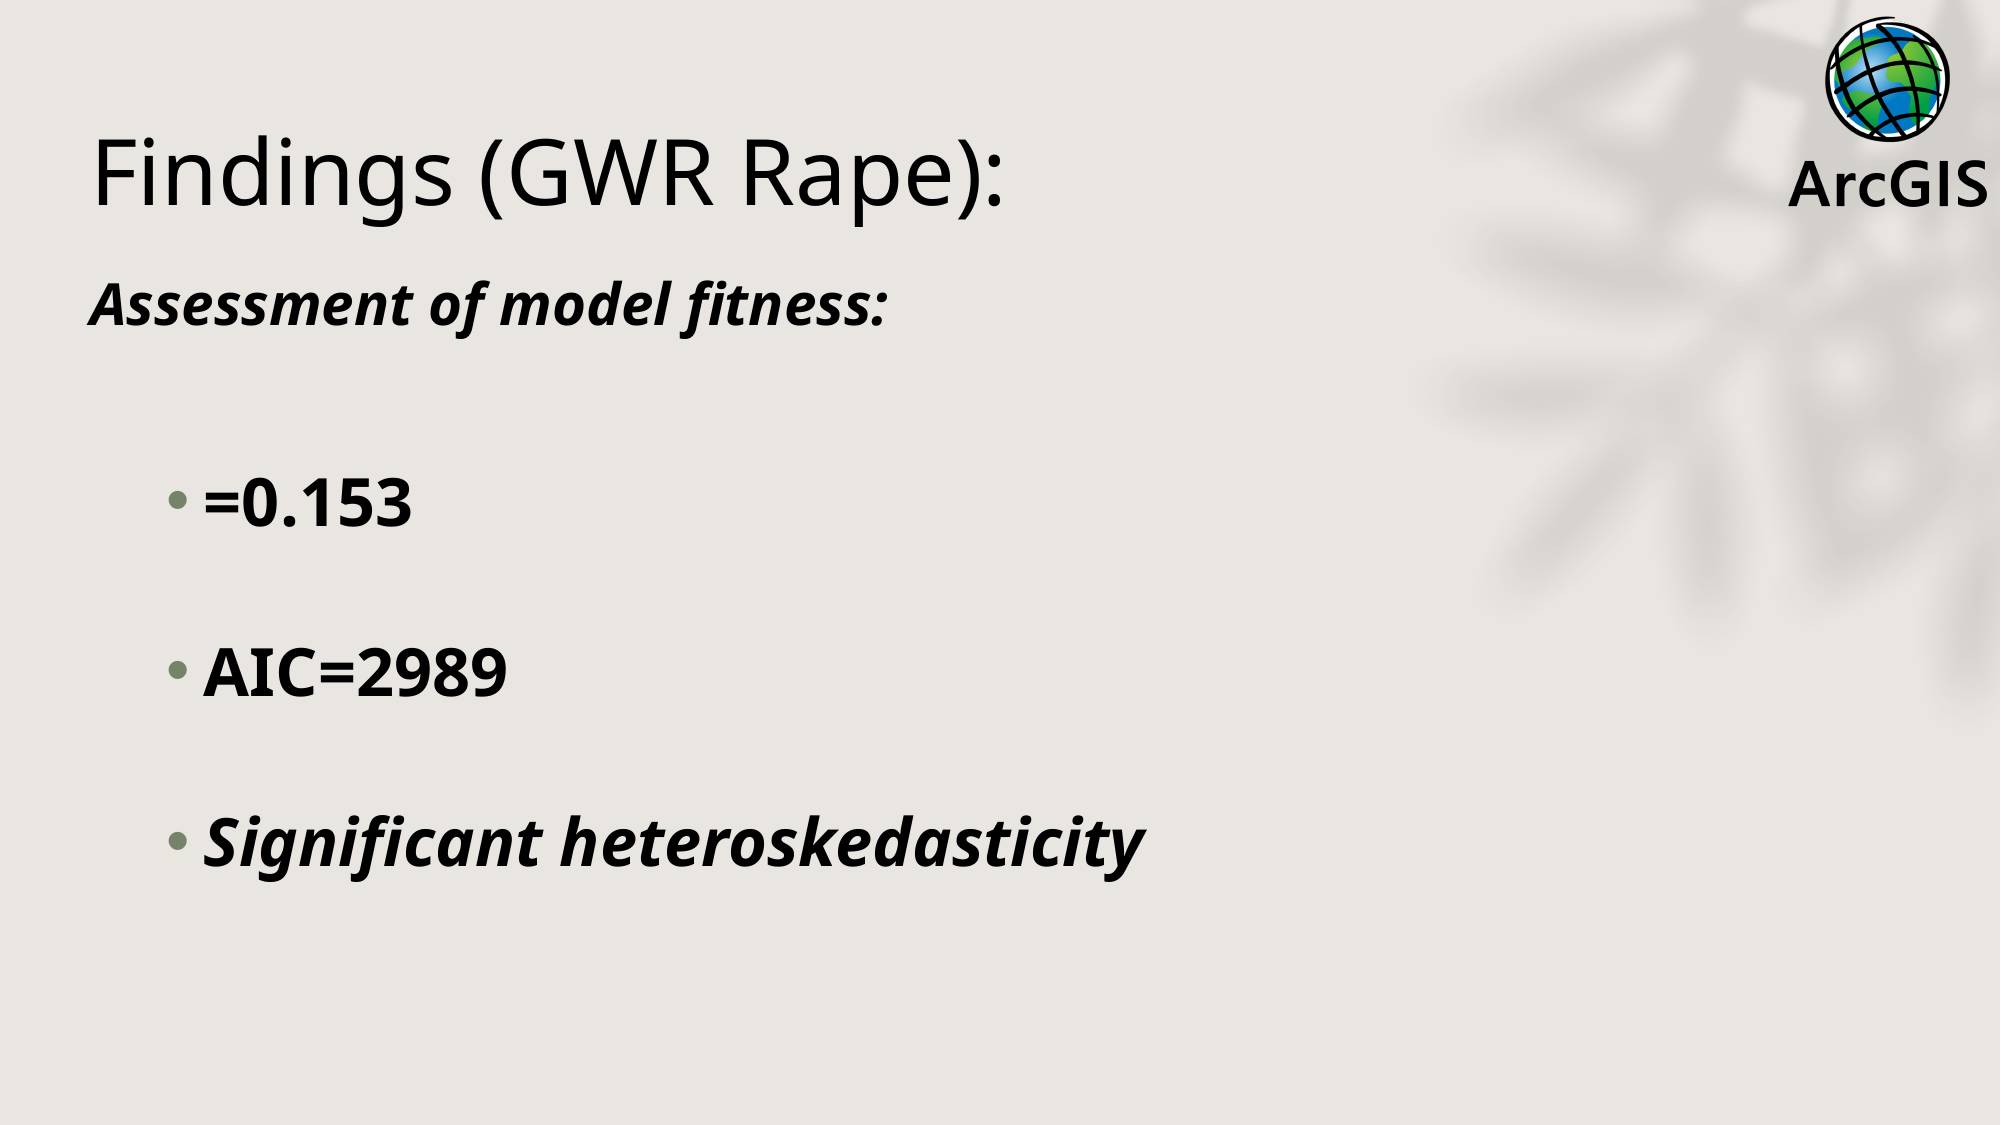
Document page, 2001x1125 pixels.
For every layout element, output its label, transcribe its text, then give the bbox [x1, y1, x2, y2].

picture [1775, 0, 2000, 225]
title Findings (GWR Rape): [75, 59, 1925, 278]
list Assessment of model fitness: [75, 209, 988, 345]
